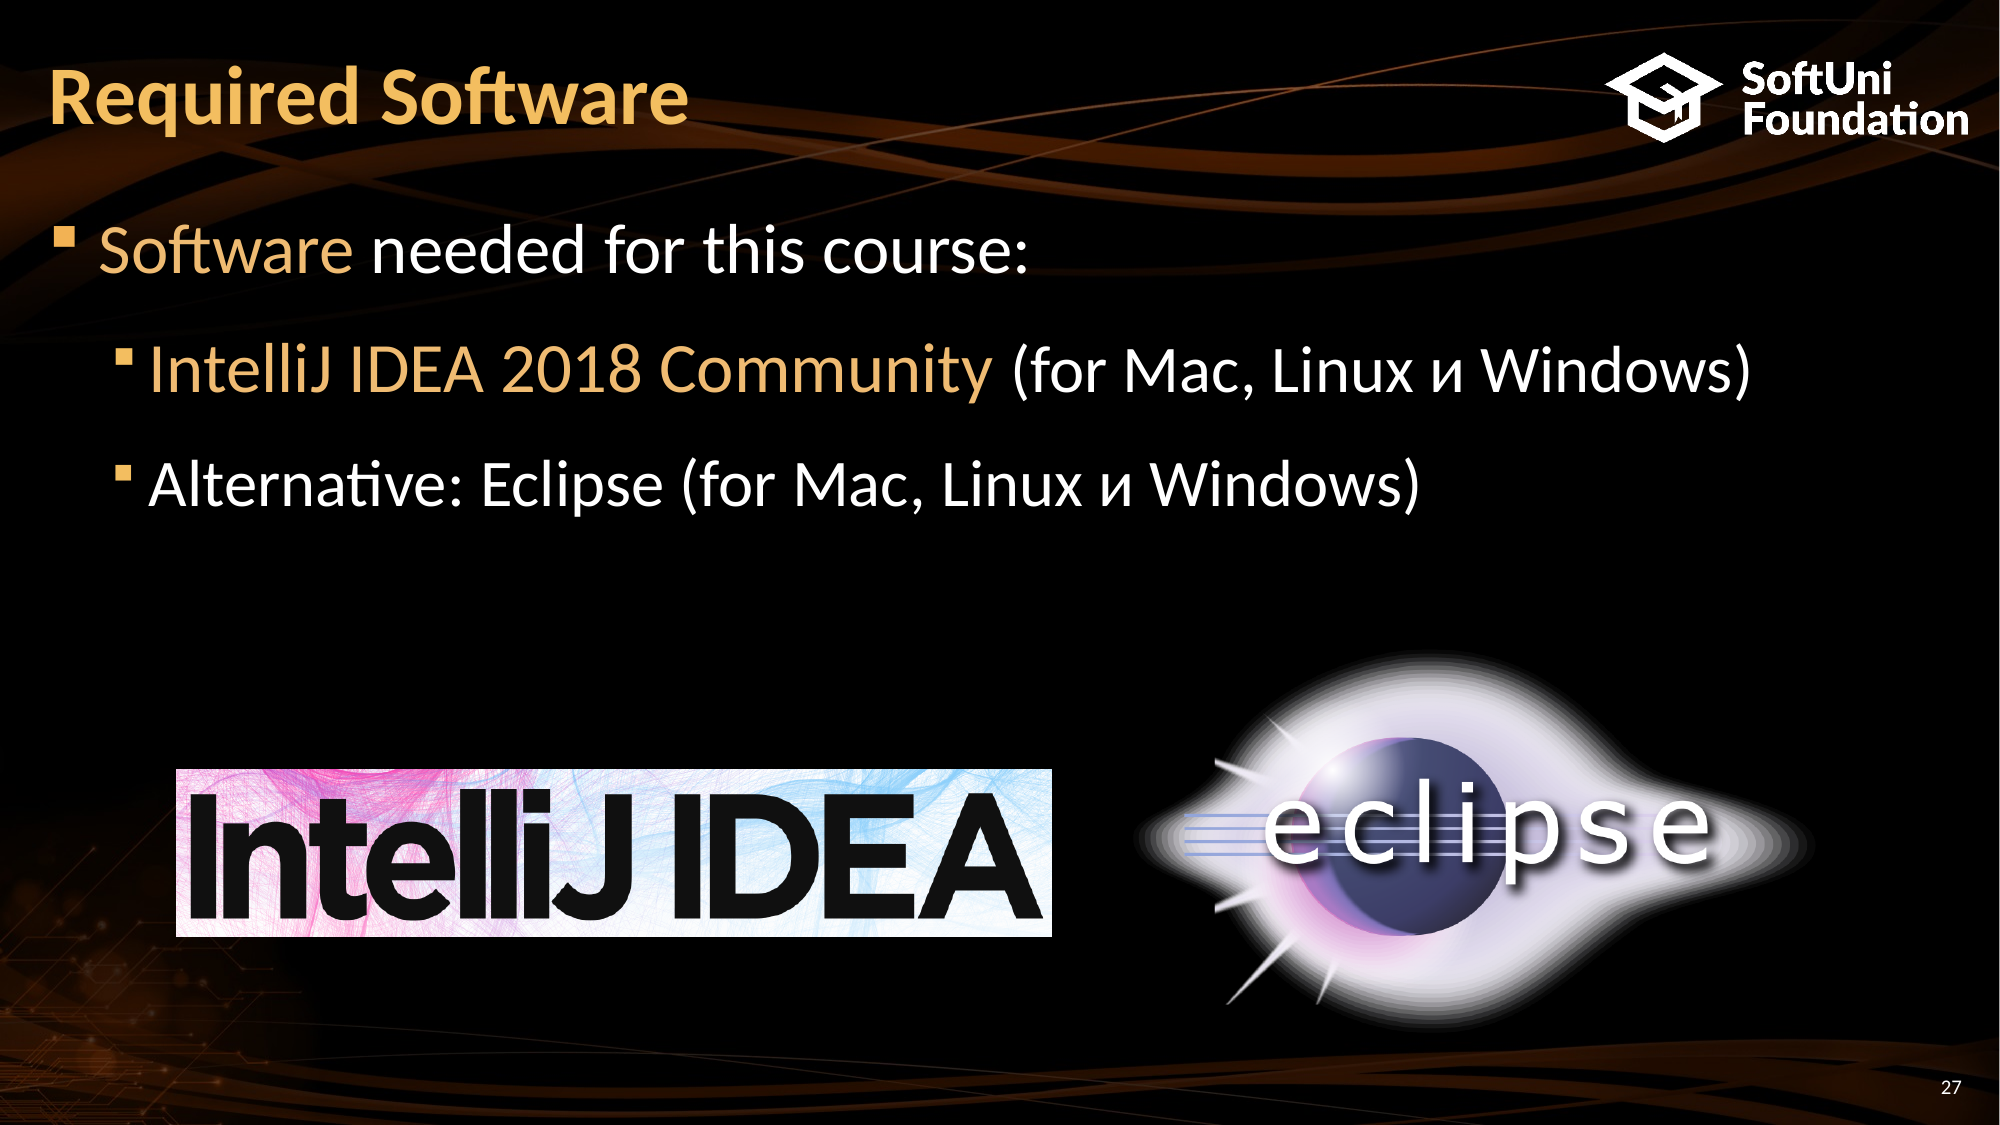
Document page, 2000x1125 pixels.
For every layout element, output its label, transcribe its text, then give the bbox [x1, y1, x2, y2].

picture [0, 0, 2000, 1125]
list Software needed for this course: IntelliJ IDEA 2018 Community (for Mac, Linux и Windows) Alternative: Eclipse (for Mac, Linux и Windows) [31, 188, 1968, 1103]
title Required Software [30, 6, 1602, 189]
